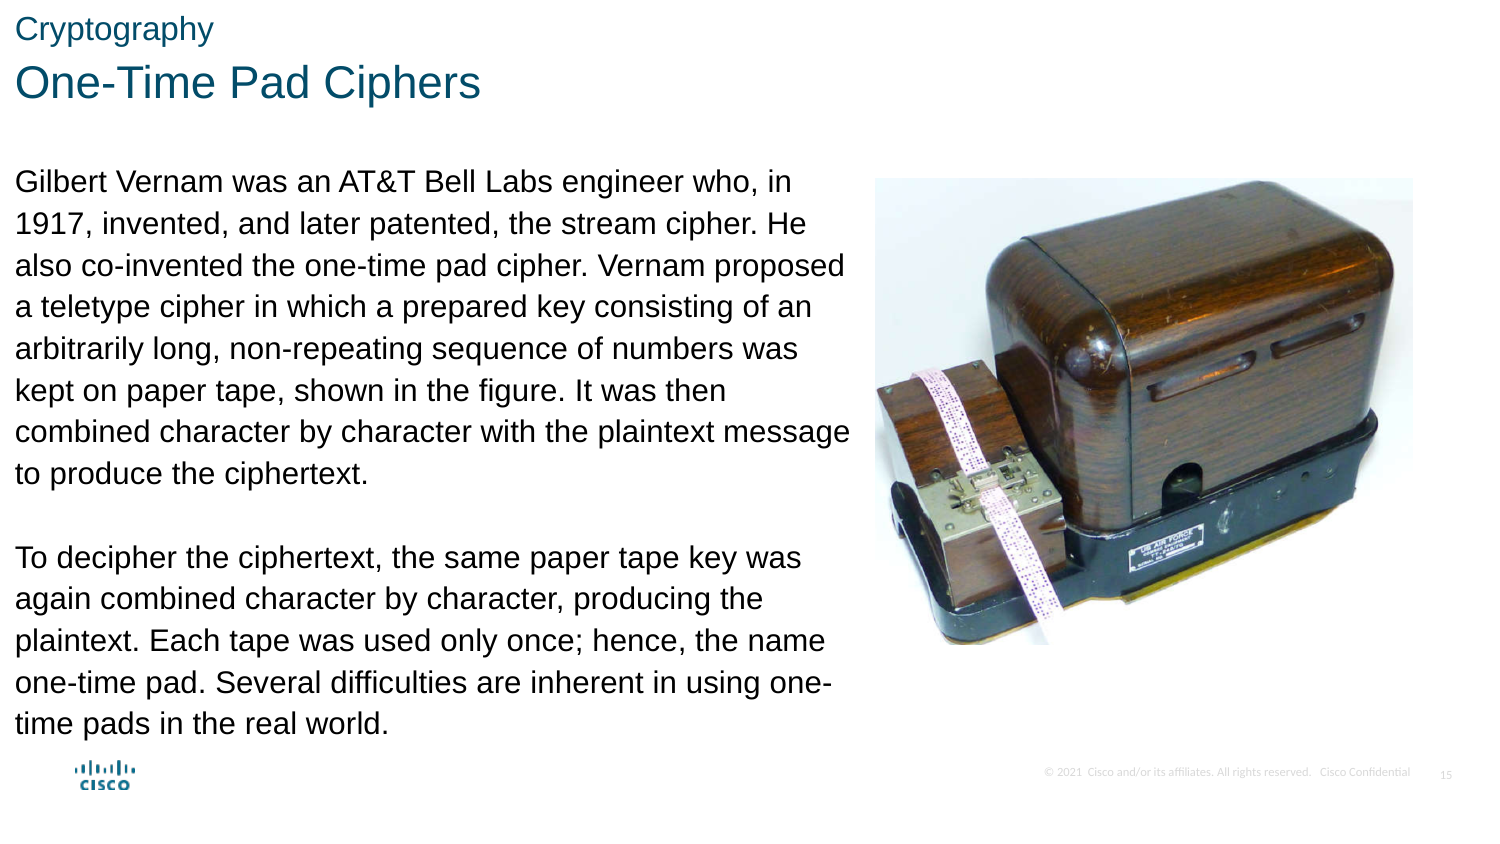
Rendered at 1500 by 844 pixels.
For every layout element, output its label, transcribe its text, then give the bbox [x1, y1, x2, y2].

picture [75, 759, 135, 790]
list One-Time Pad Ciphers [0, 45, 1500, 195]
text_box Gilbert Vernam was an AT&T Bell Labs engineer who, in 1917, invented, and later patented, the stream cipher. He also co-invented the one-time pad cipher. Vernam proposed a teletype cipher in which a prepared key consisting of an arbitrarily long, non-repeating sequence of numbers was kept on paper tape, shown in the figure. It was then combined character by character with the plaintext message to produce the ciphertext. To decipher the ciphertext, the same paper tape key was again combined character by character, producing the plaintext. Each tape was used only once; hence, the name one-time pad. Several difficulties are inherent in using one-time pads in the real world. [0, 149, 875, 572]
slide_number <number> [1425, 759, 1500, 797]
picture [874, 178, 1413, 645]
list Cryptography [0, 0, 1500, 45]
